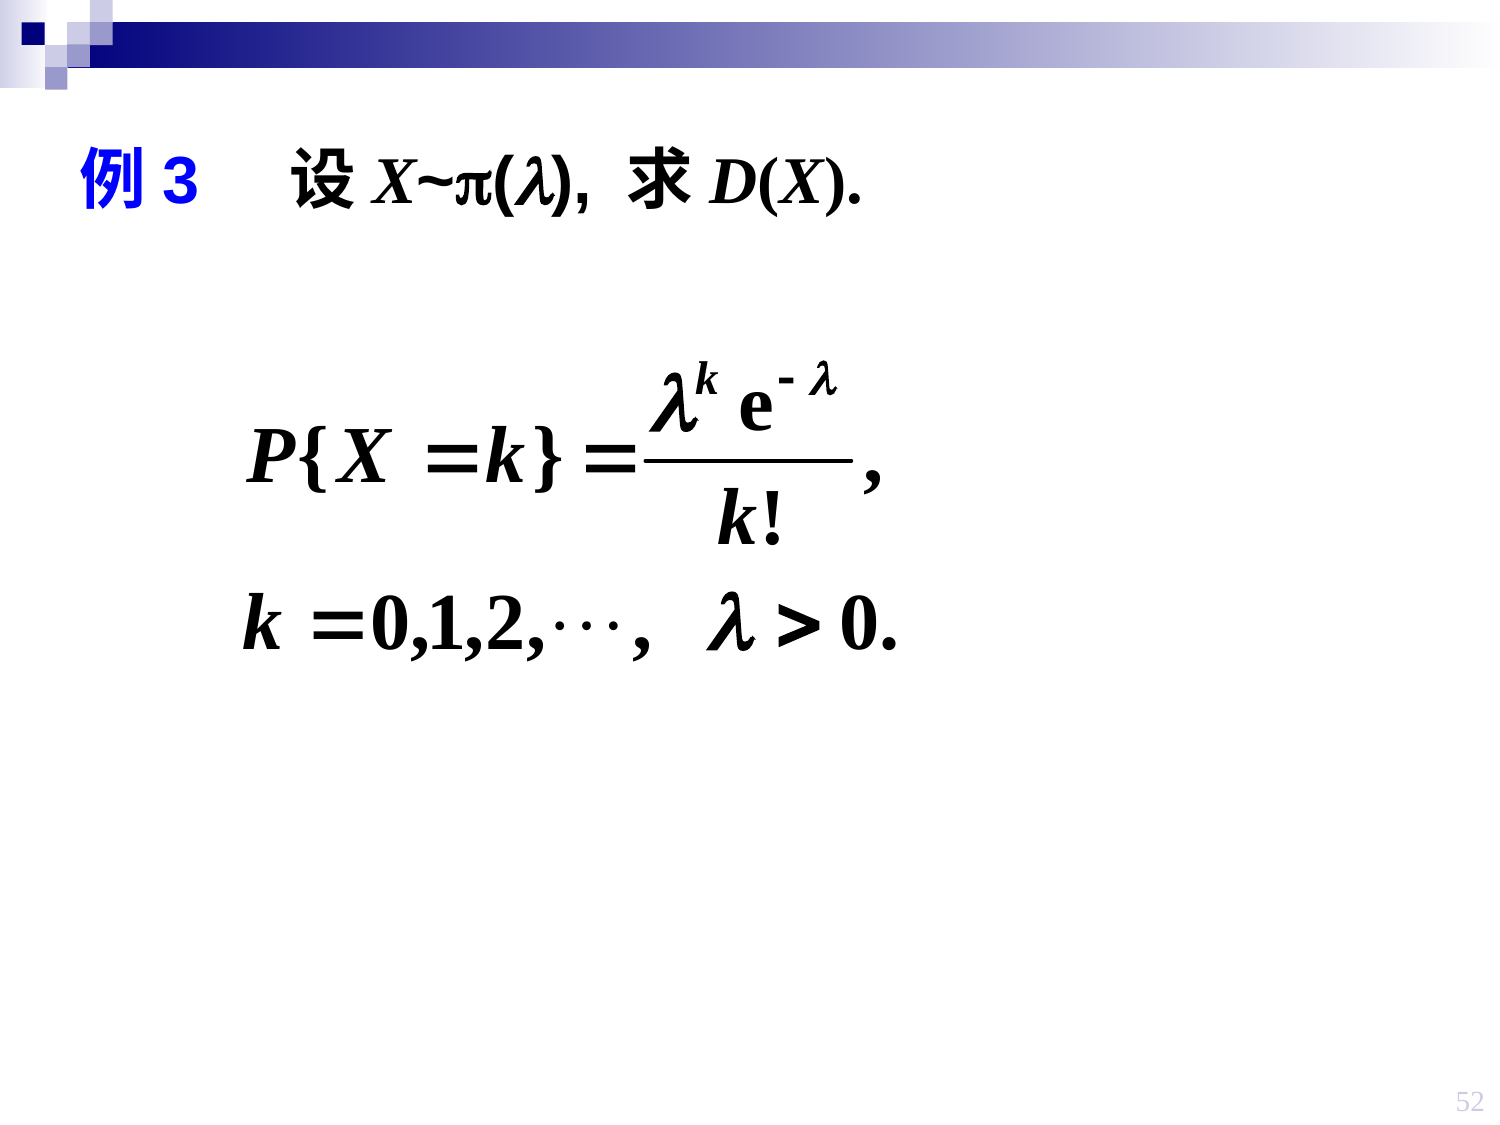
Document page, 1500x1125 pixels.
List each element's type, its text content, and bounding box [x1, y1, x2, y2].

text_box 52 [1400, 1074, 1500, 1125]
title 例3 设X~p(l), 求D(X). [64, 113, 1400, 302]
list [230, 337, 936, 678]
